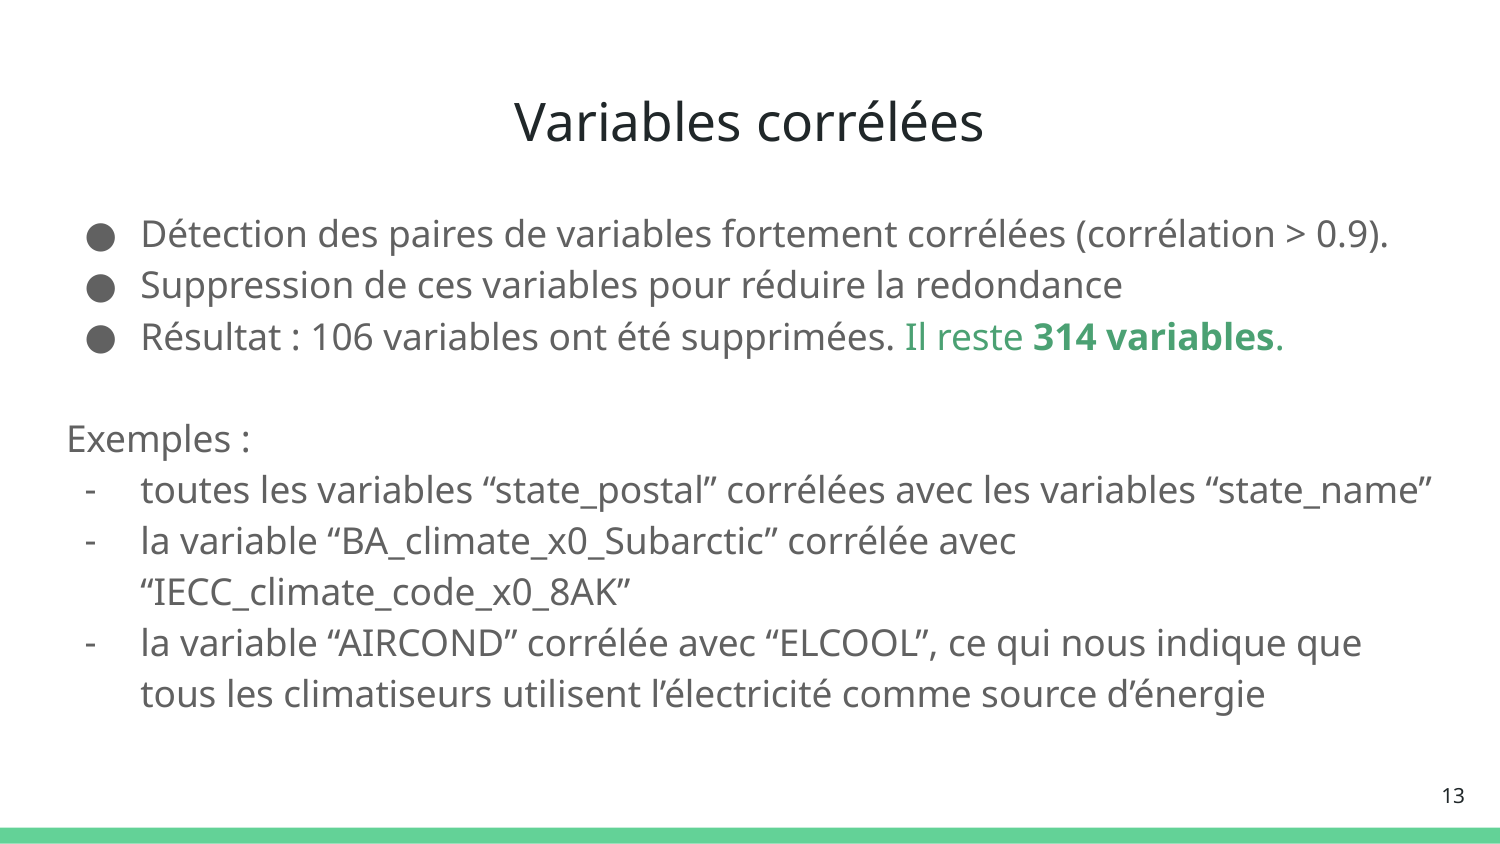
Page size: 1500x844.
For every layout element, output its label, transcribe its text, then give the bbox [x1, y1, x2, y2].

slide_number ‹#› [1389, 764, 1480, 830]
title Variables corrélées [51, 72, 1449, 167]
list Détection des paires de variables fortement corrélées (corrélation > 0.9). Suppression de ces variables pour réduire la redondance Résultat : 106 variables ont été supprimées. Il reste 314 variables. Exemples : toutes les variables “state_postal” corrélées avec les variables “state_name” la variable “BA_climate_x0_Subarctic” corrélée avec “IECC_climate_code_x0_8AK” la variable “AIRCOND” corrélée avec “ELCOOL”, ce qui nous indique que tous les climatiseurs utilisent l’électricité comme source d’énergie [51, 189, 1449, 750]
